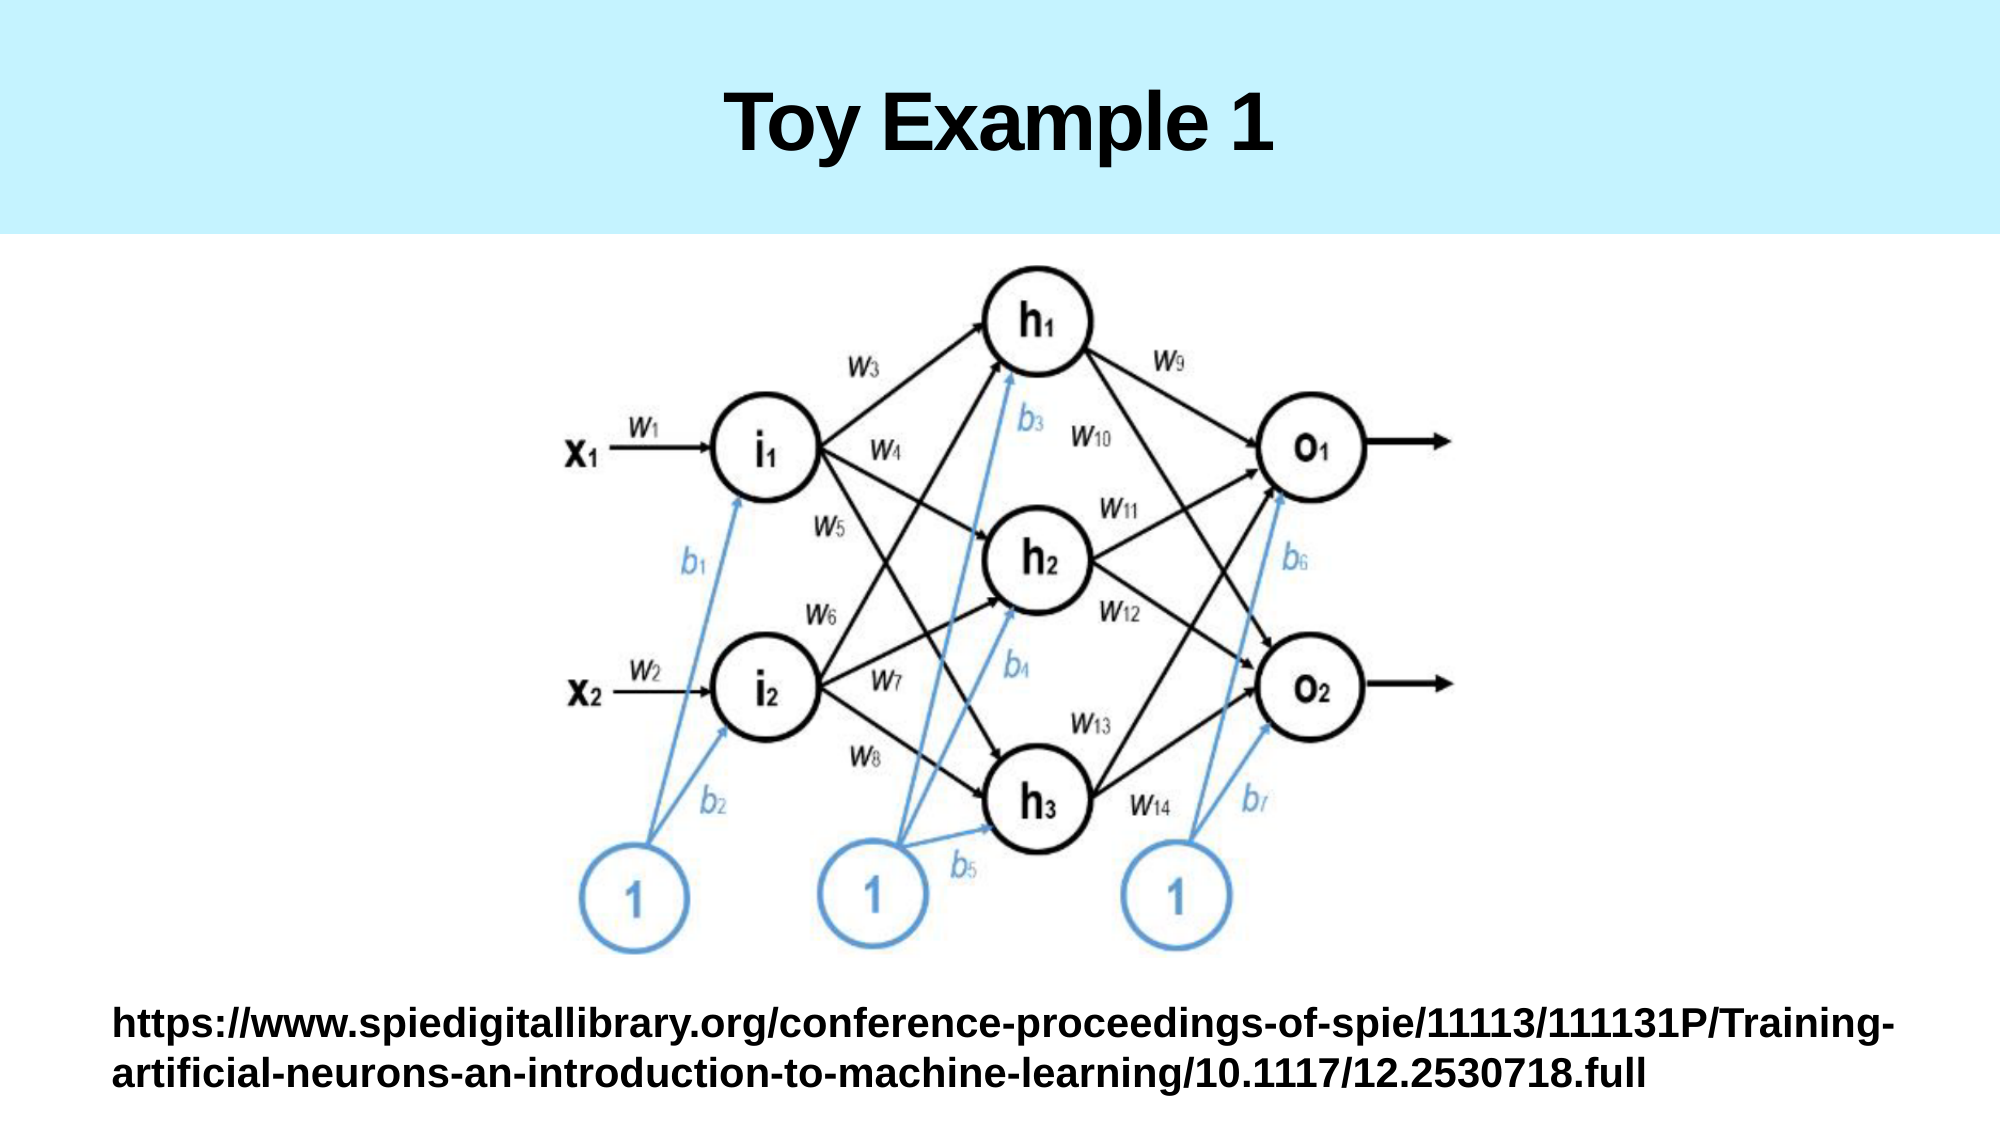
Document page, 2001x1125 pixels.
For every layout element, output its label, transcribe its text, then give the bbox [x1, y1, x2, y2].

picture [519, 264, 1481, 959]
title Toy Example 1 [0, 0, 2000, 234]
text_box https://www.spiedigitallibrary.org/conference-proceedings-of-spie/11113/111131P/Training-artificial-neurons-an-introduction-to-machine-learning/10.1117/12.2530718.full [96, 988, 1958, 1104]
